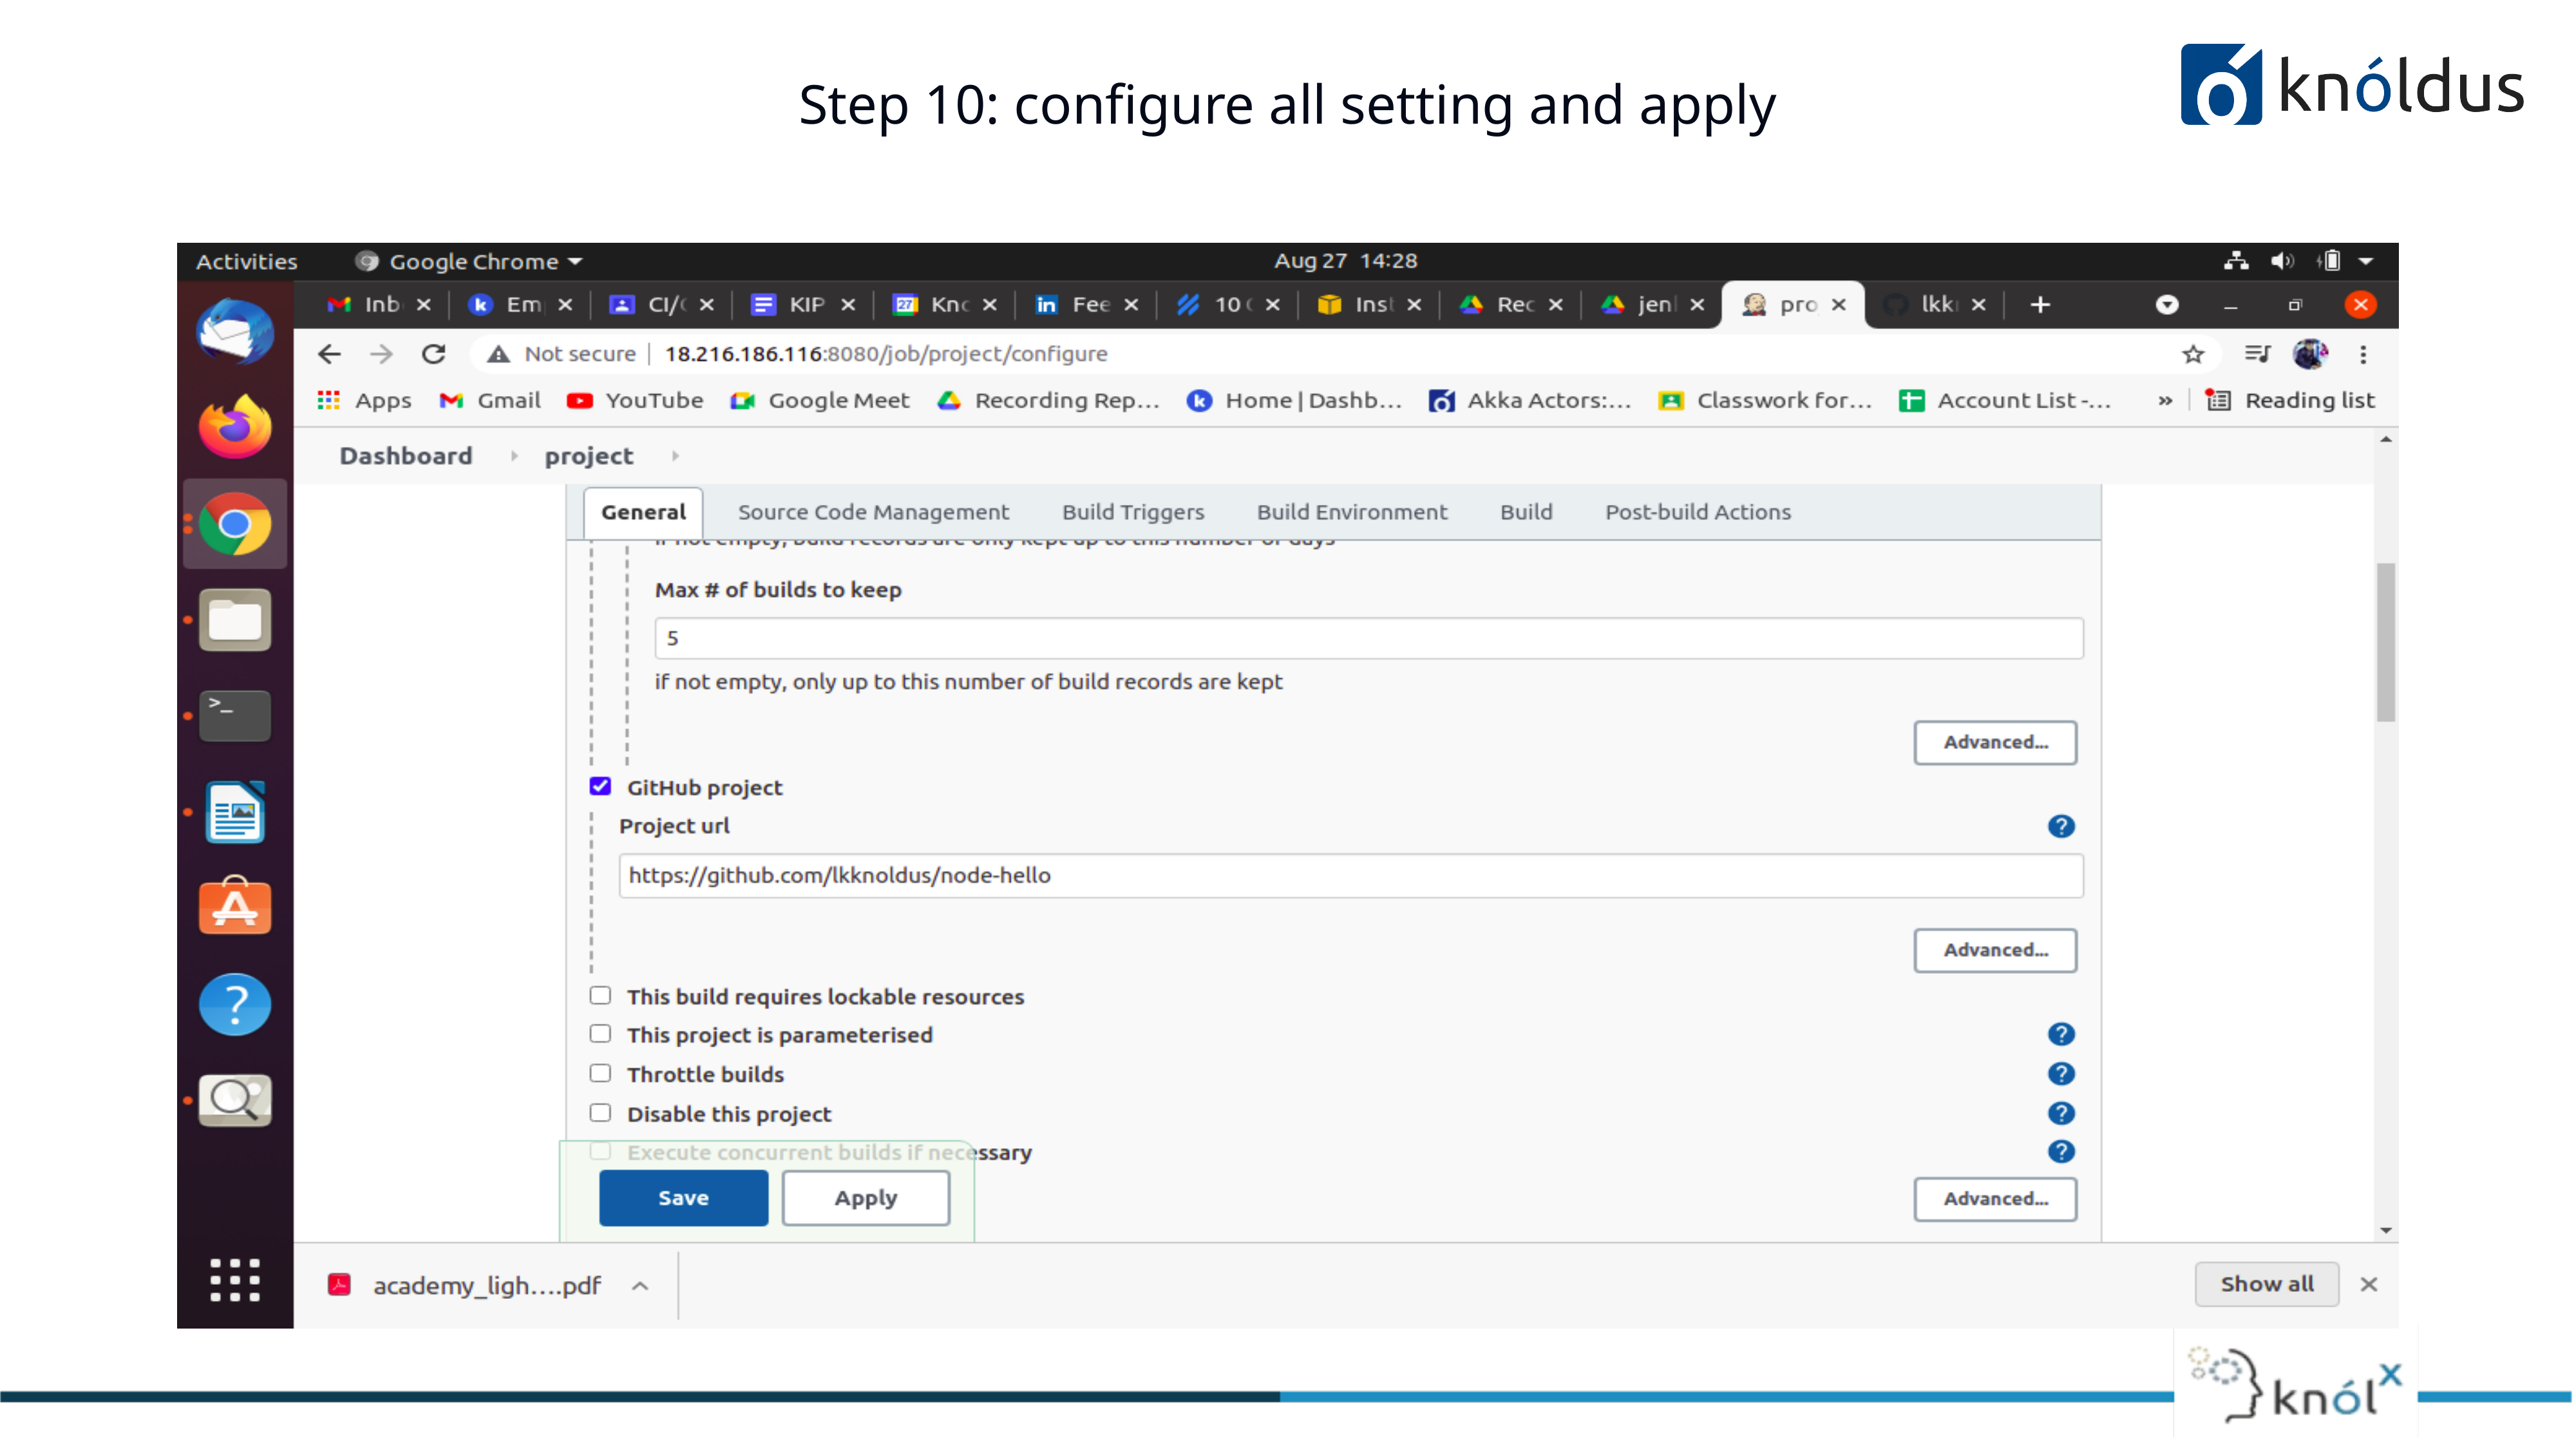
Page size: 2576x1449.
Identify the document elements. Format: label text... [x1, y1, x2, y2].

picture [0, 242, 2572, 1437]
picture [2181, 44, 2524, 125]
title Step 10: configure all setting and apply [177, 70, 2399, 193]
